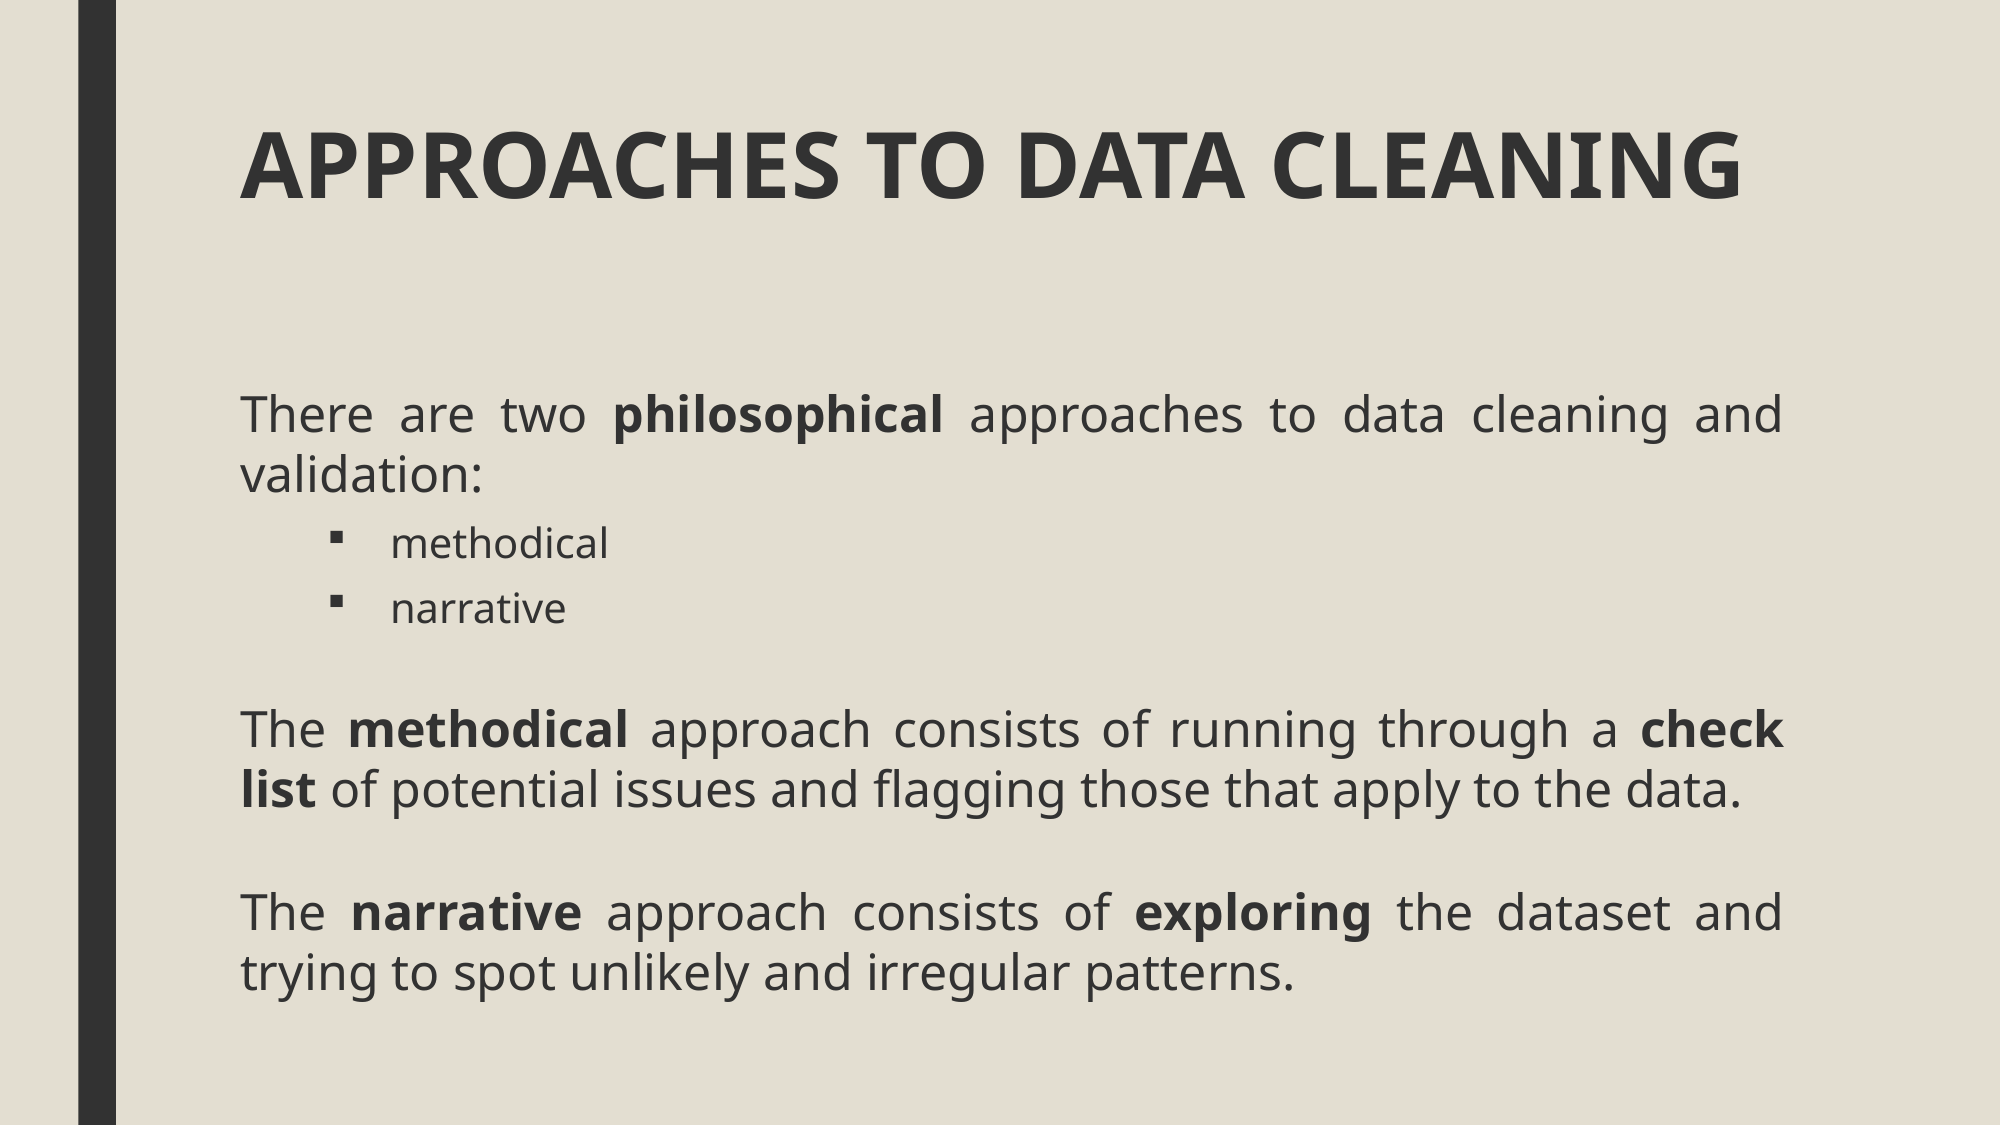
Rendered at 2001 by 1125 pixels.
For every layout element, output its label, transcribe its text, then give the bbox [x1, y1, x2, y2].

title APPROACHES TO DATA CLEANING [225, 112, 1800, 357]
list There are two philosophical approaches to data cleaning and validation: methodical narrative The methodical approach consists of running through a check list of potential issues and flagging those that apply to the data. The narrative approach consists of exploring the dataset and trying to spot unlikely and irregular patterns. [225, 375, 1800, 963]
